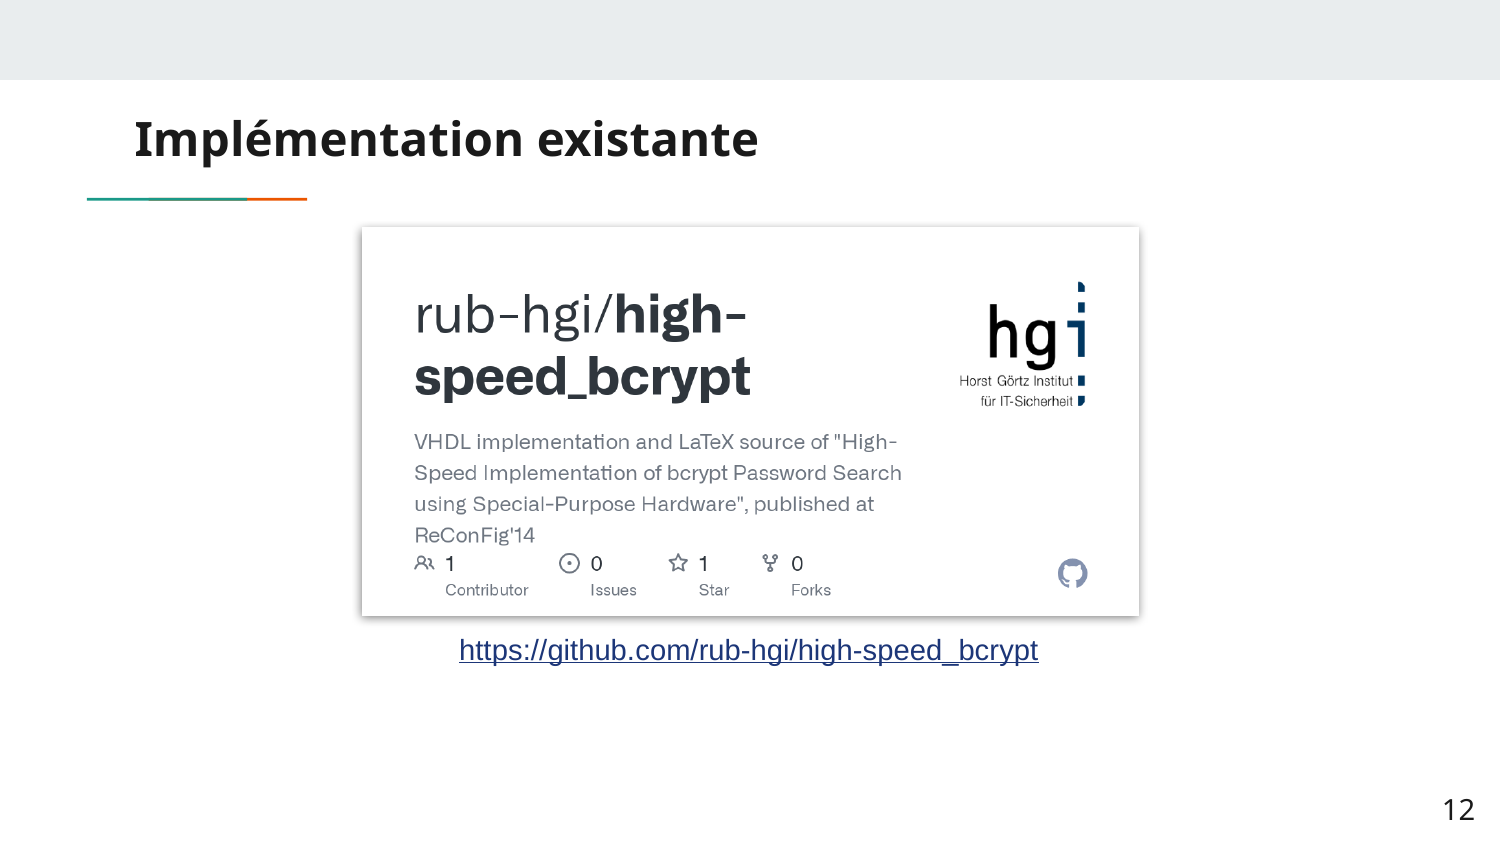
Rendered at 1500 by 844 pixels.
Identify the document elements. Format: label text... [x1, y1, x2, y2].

picture [362, 227, 1139, 617]
slide_number ‹#› [1400, 779, 1491, 844]
text_box https://github.com/rub-hgi/high-speed_bcrypt [444, 627, 1057, 681]
title Implémentation existante [119, 93, 1381, 182]
